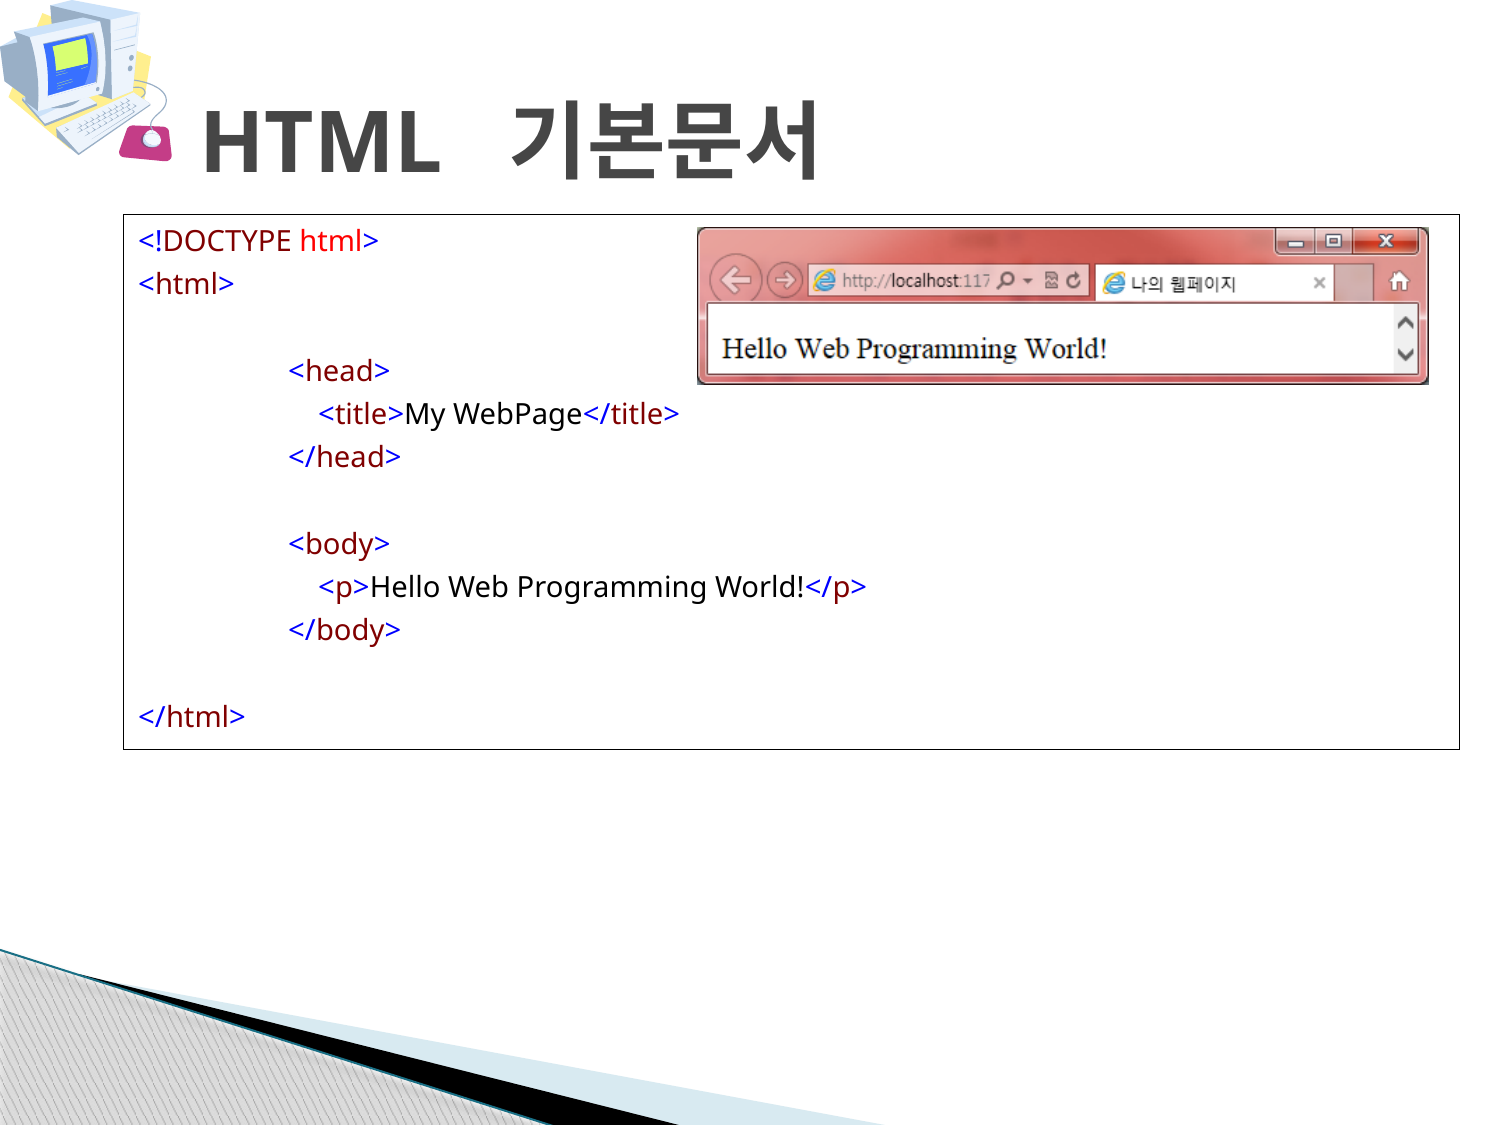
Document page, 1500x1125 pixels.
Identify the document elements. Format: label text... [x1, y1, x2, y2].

list <!DOCTYPE html> <html> <head> <title>My WebPage</title> </head> <body> <p>Hello Web Programming World!</p> </body> </html> [123, 214, 1460, 750]
picture [697, 226, 1429, 385]
title HTML 기본문서 [184, 45, 990, 233]
